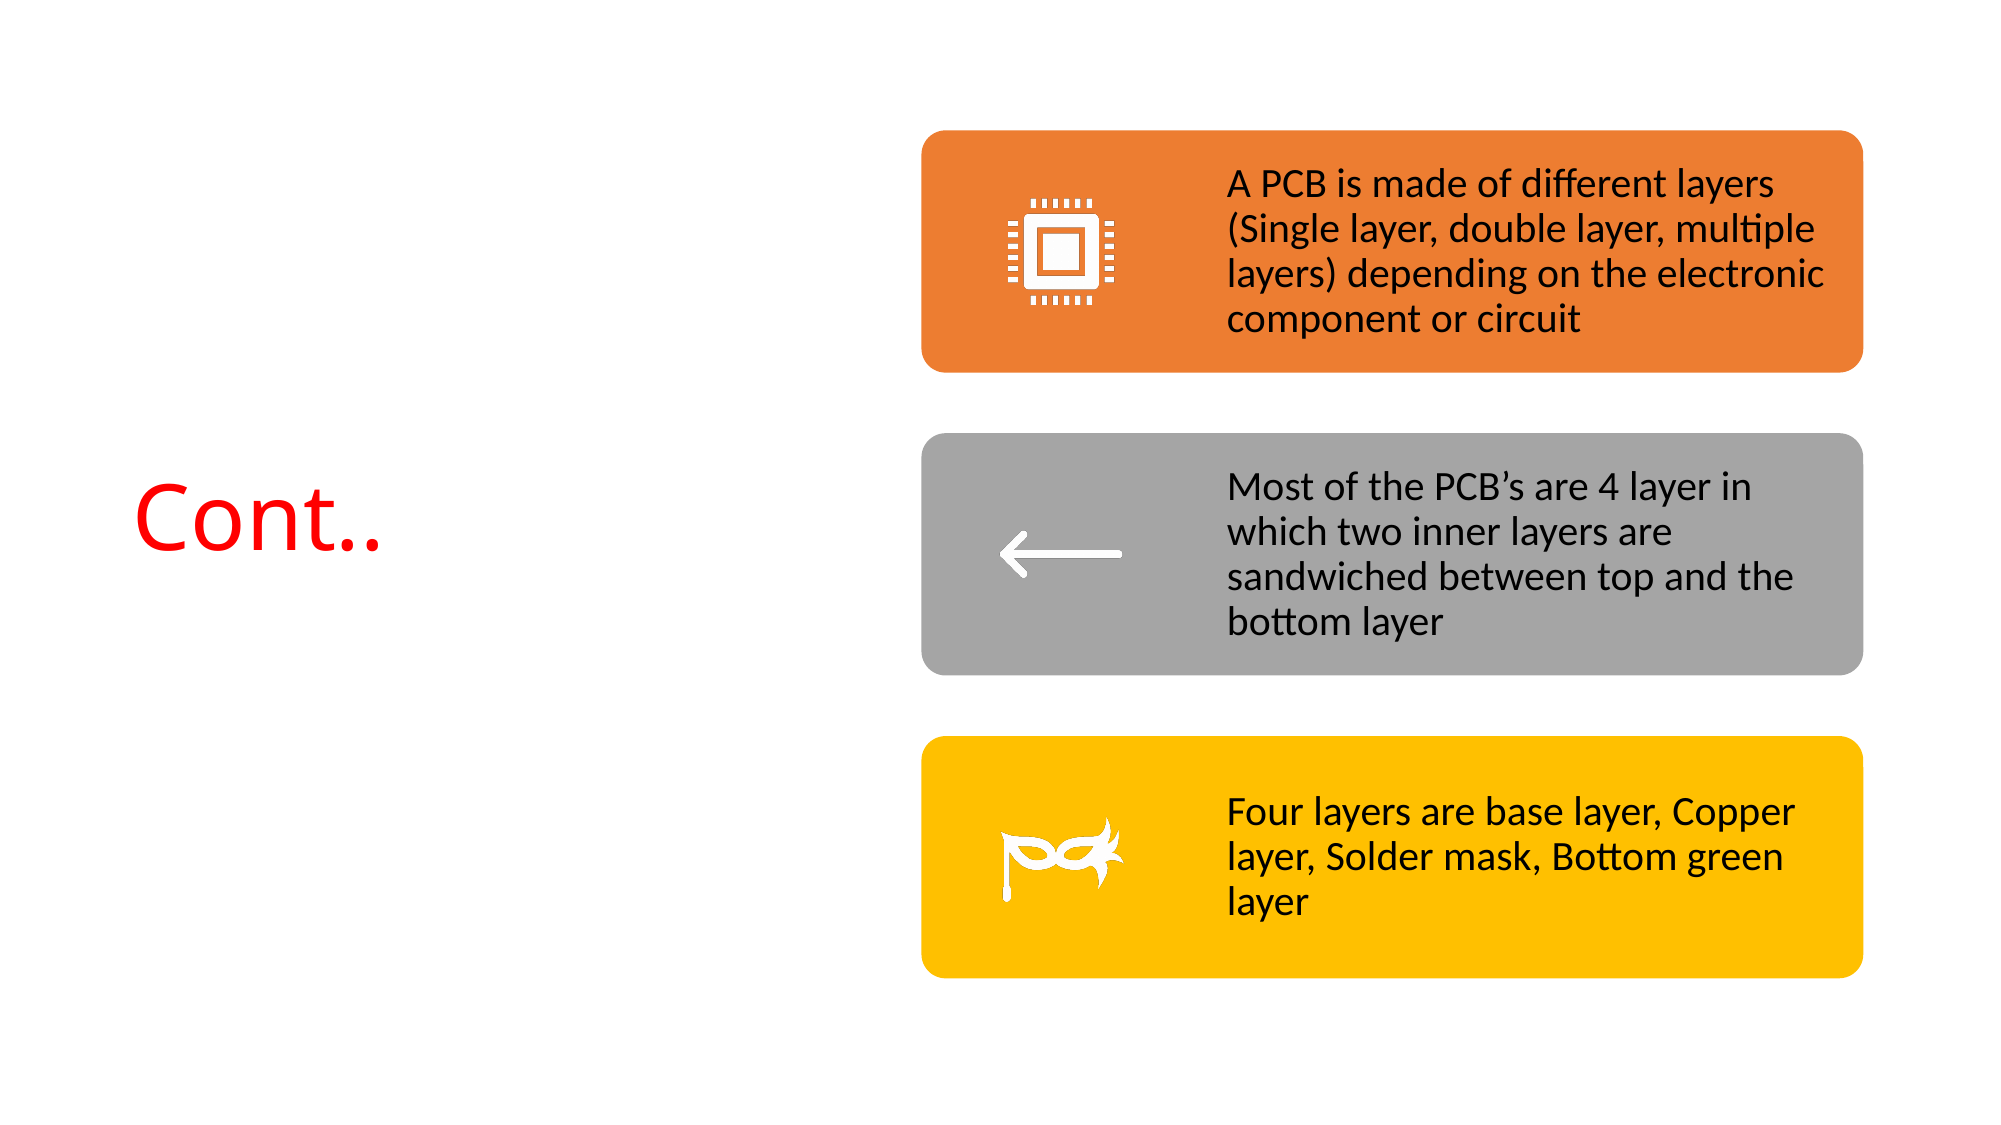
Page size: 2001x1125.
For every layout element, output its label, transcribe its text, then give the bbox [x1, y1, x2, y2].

title Cont.. [117, 87, 645, 956]
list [921, 130, 1864, 979]
